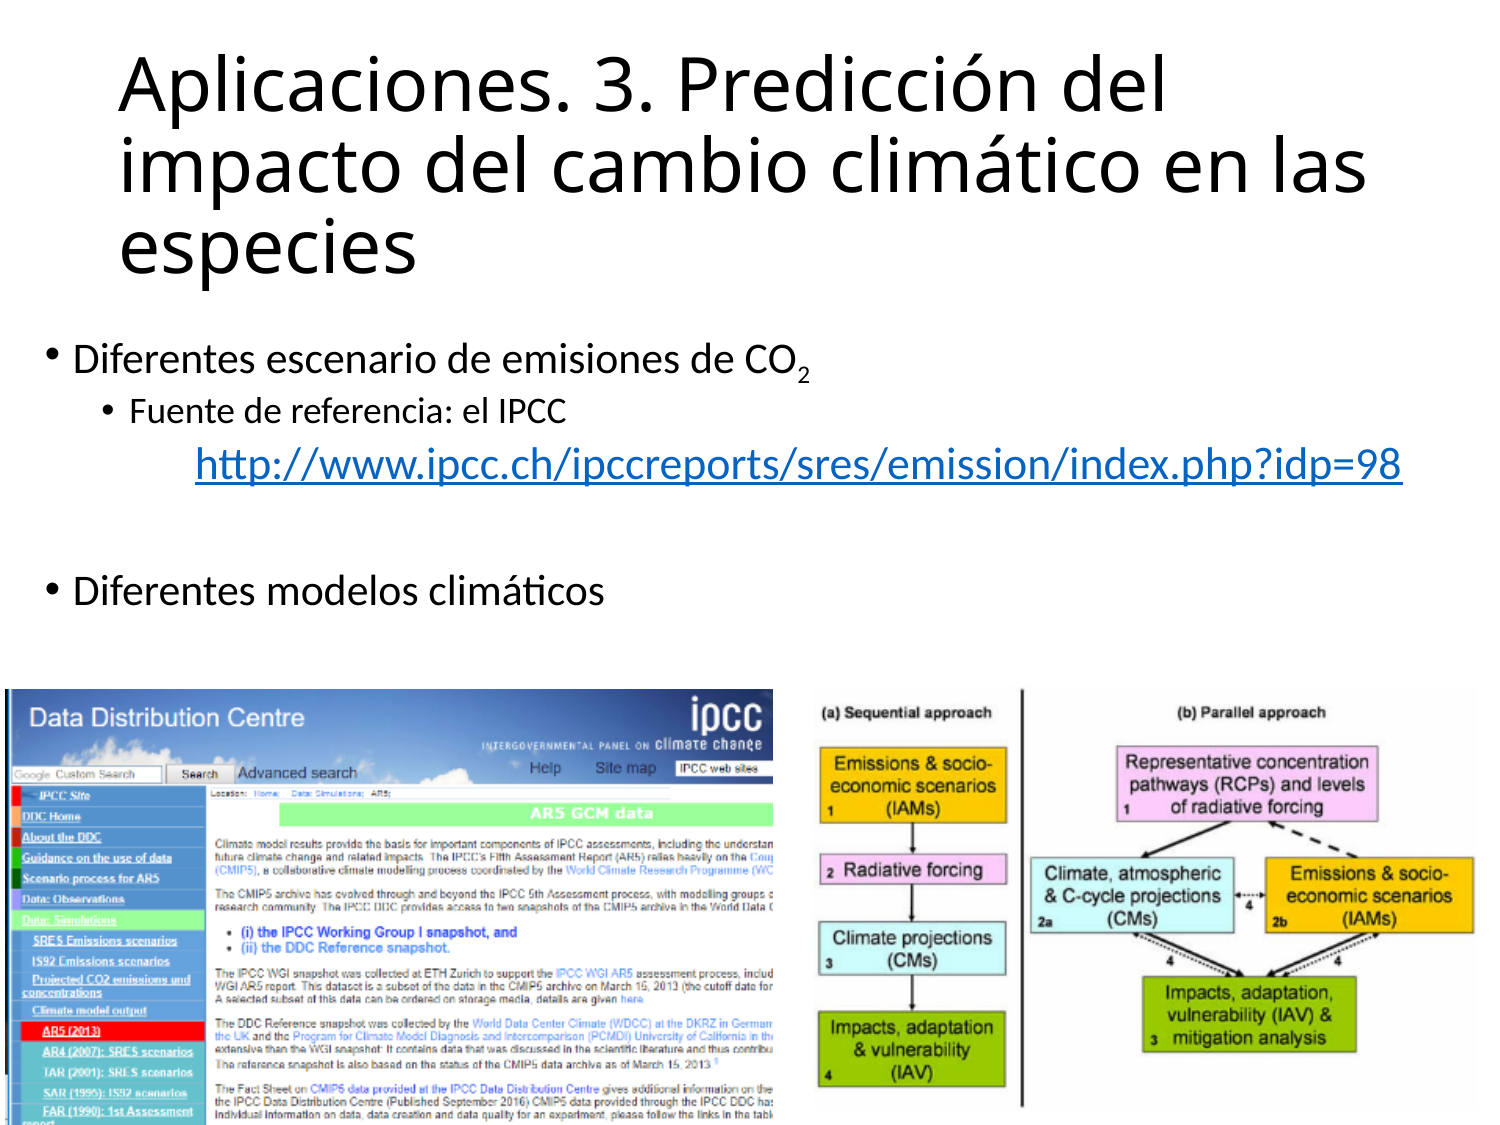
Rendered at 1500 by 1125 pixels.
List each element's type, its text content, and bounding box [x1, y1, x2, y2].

picture [801, 683, 1483, 1114]
title Aplicaciones. 3. Predicción del impacto del cambio climático en las especies [103, 59, 1397, 278]
list Diferentes escenario de emisiones de CO2 Fuente de referencia: el IPCC http://www.ipcc.ch/ipccreports/sres/emission/index.php?idp=98 Diferentes modelos climáticos [29, 322, 1426, 1066]
picture [5, 689, 773, 1125]
